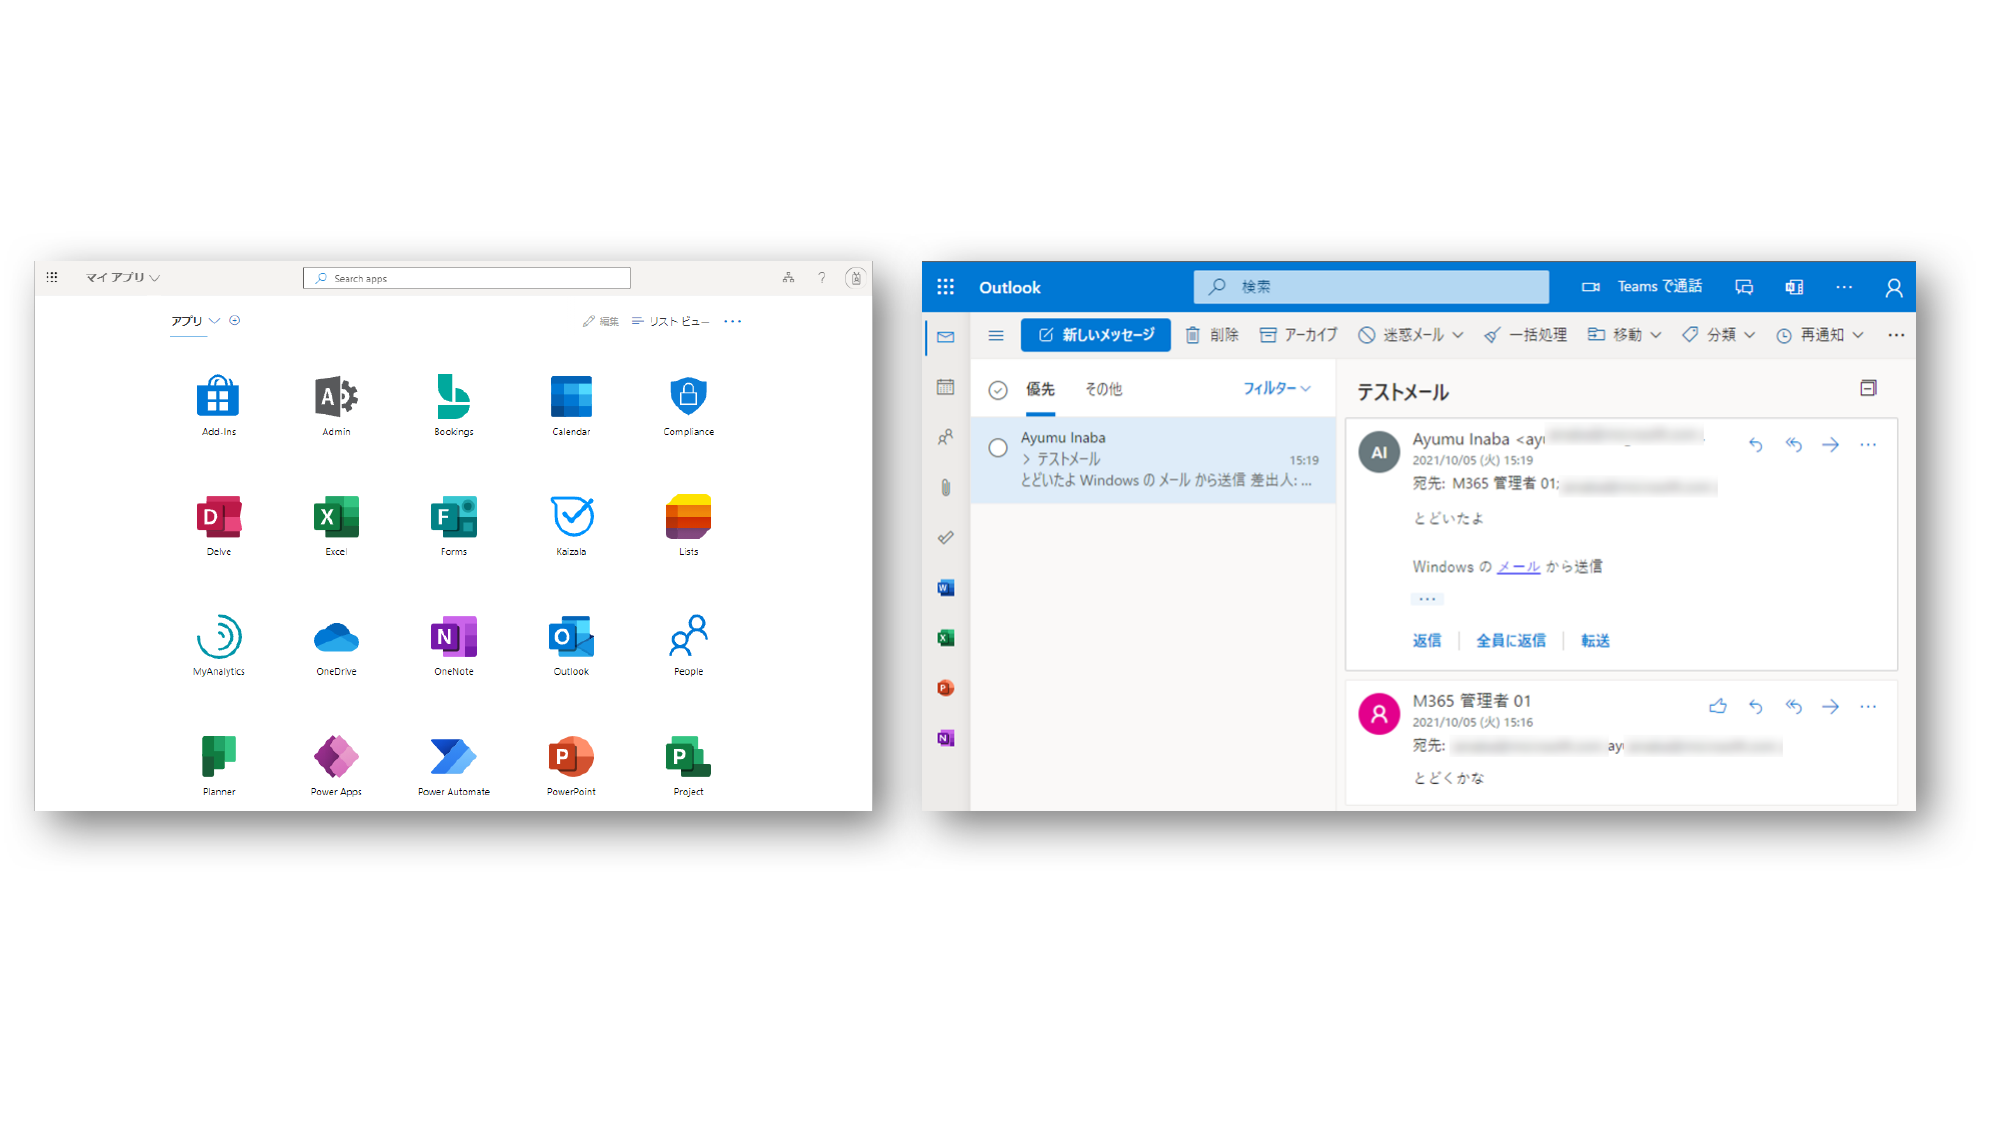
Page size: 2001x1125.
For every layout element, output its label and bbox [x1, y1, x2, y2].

picture [34, 261, 873, 811]
picture [922, 261, 1916, 811]
